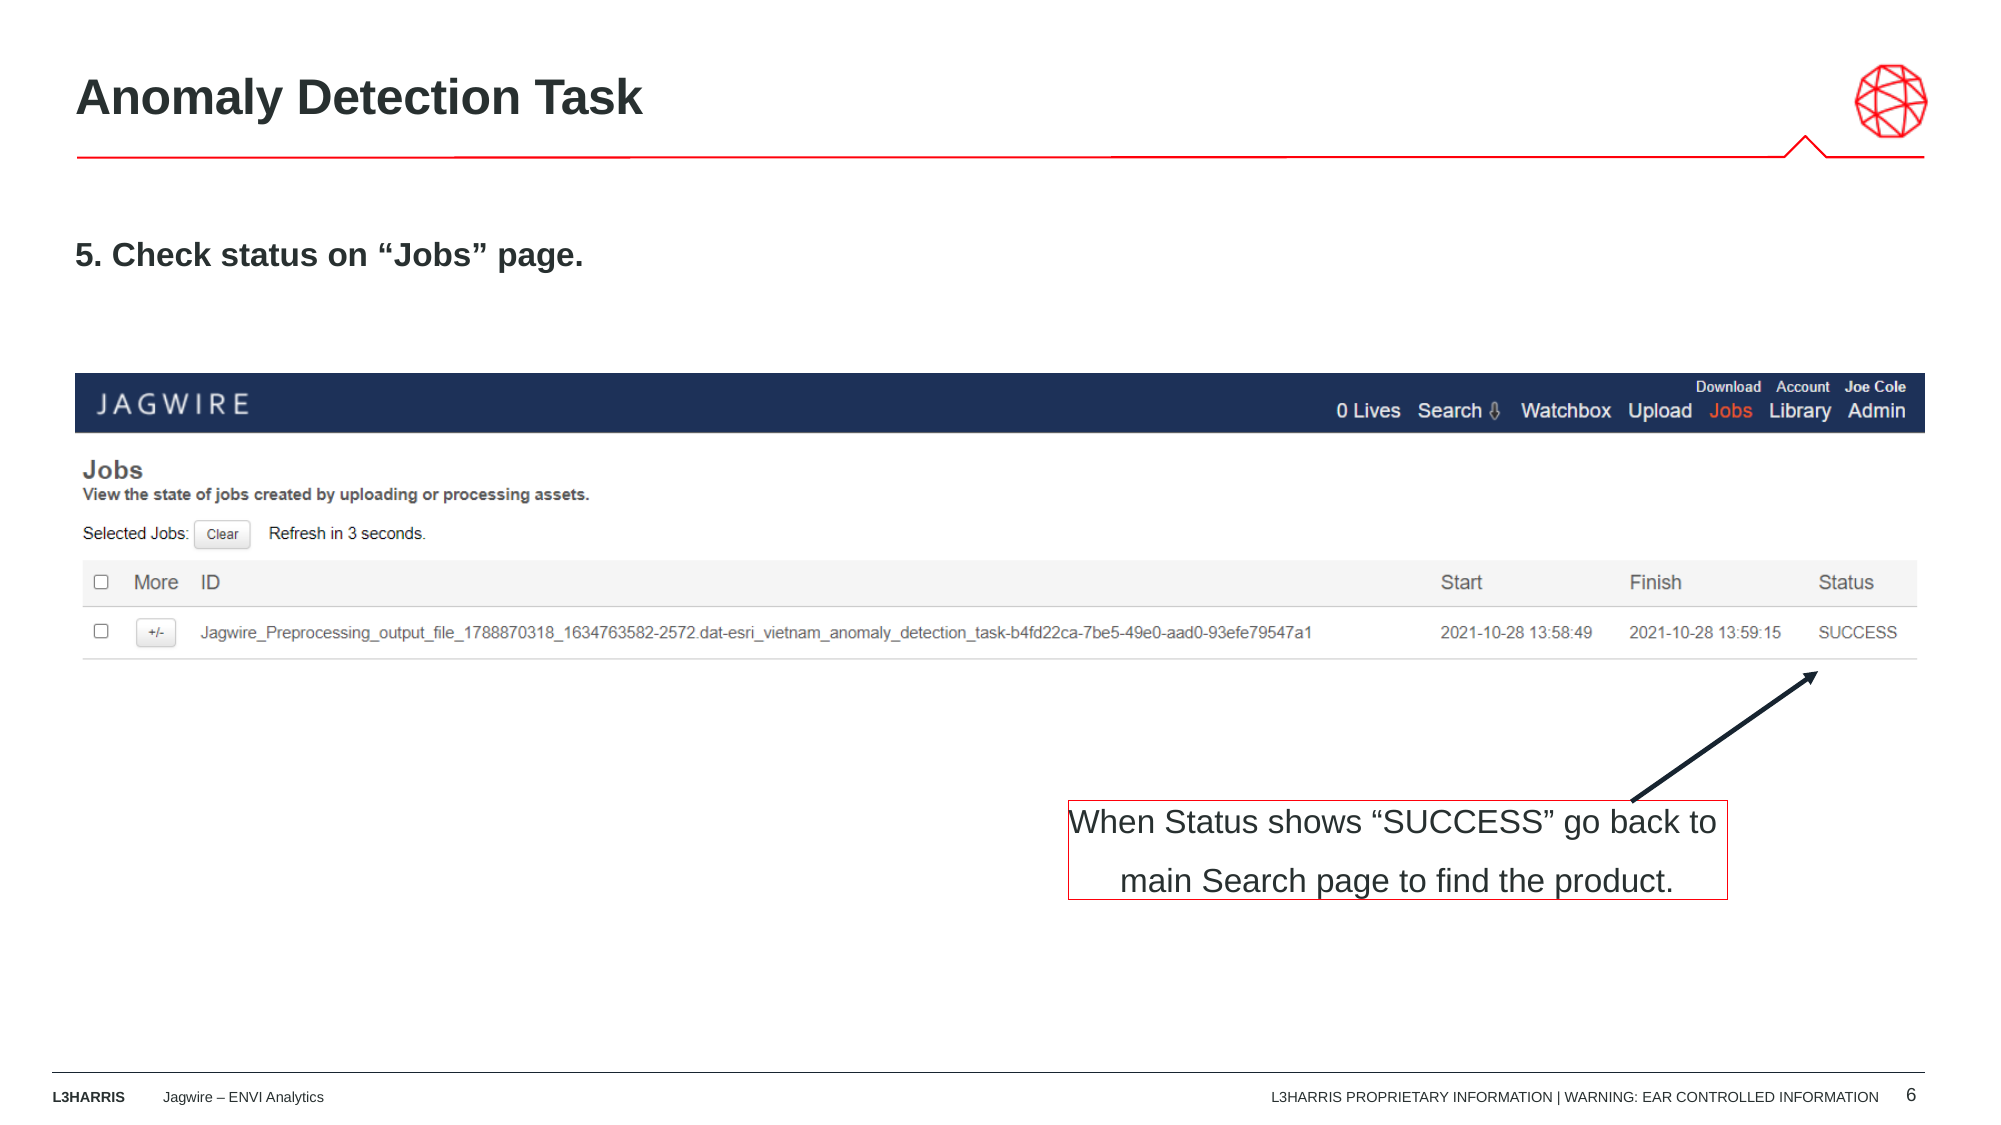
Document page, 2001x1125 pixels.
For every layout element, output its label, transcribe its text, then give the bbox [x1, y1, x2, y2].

text_box When Status shows “SUCCESS” go back to main Search page to find the product. [1068, 800, 1728, 900]
list 5. Check status on “Jobs” page. [75, 233, 1925, 288]
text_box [1632, 670, 1819, 801]
title Anomaly Detection Task [75, 47, 1575, 153]
picture [74, 372, 1925, 665]
